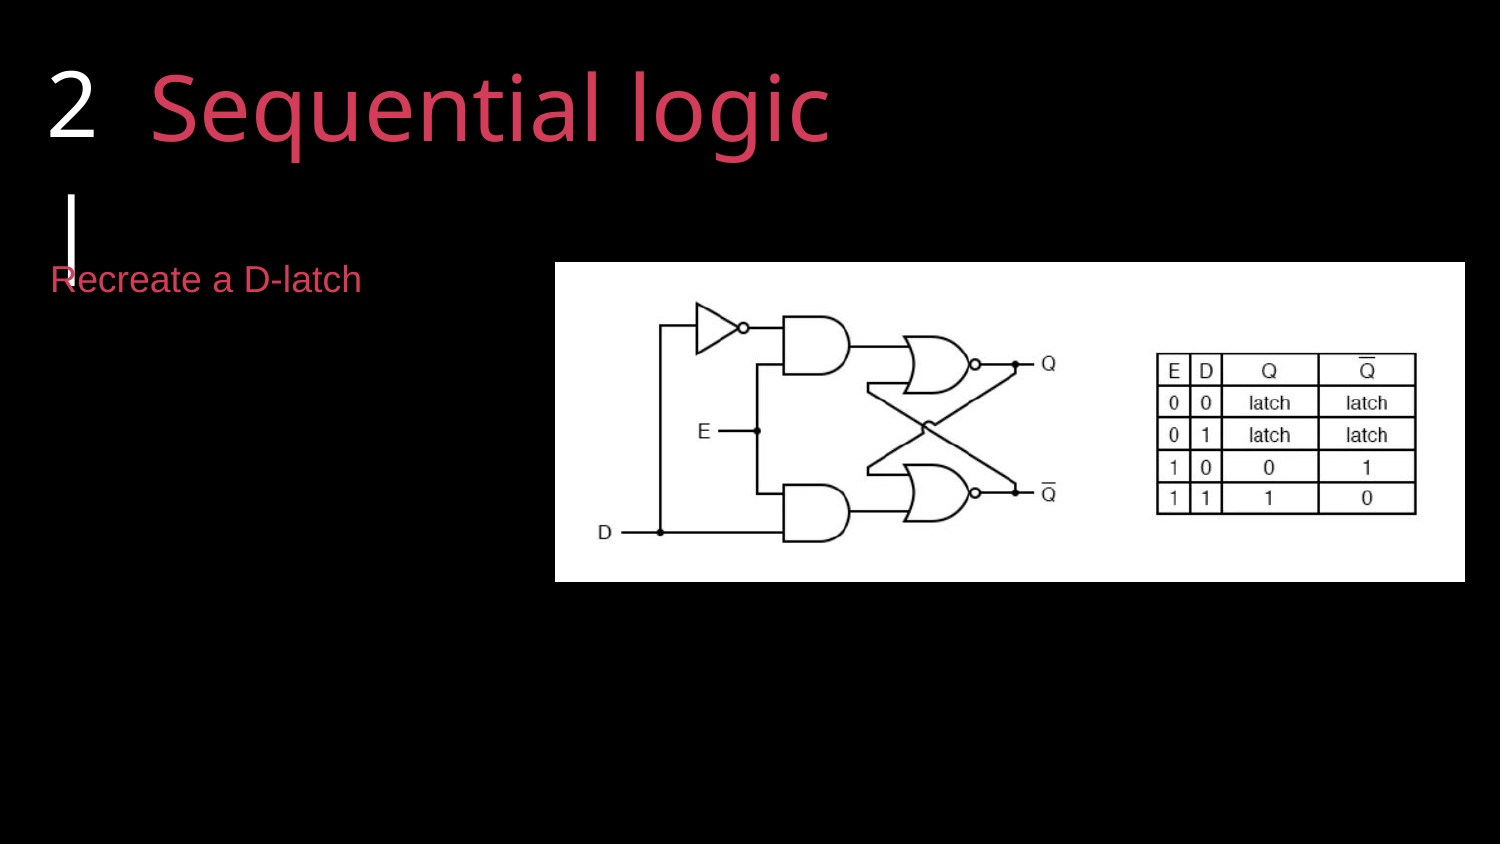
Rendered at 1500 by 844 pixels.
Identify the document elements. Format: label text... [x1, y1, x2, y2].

list Sequential logic [115, 18, 996, 166]
list 2| [12, 14, 144, 147]
text_box Recreate a D-latch [35, 247, 511, 798]
picture [555, 262, 1465, 582]
